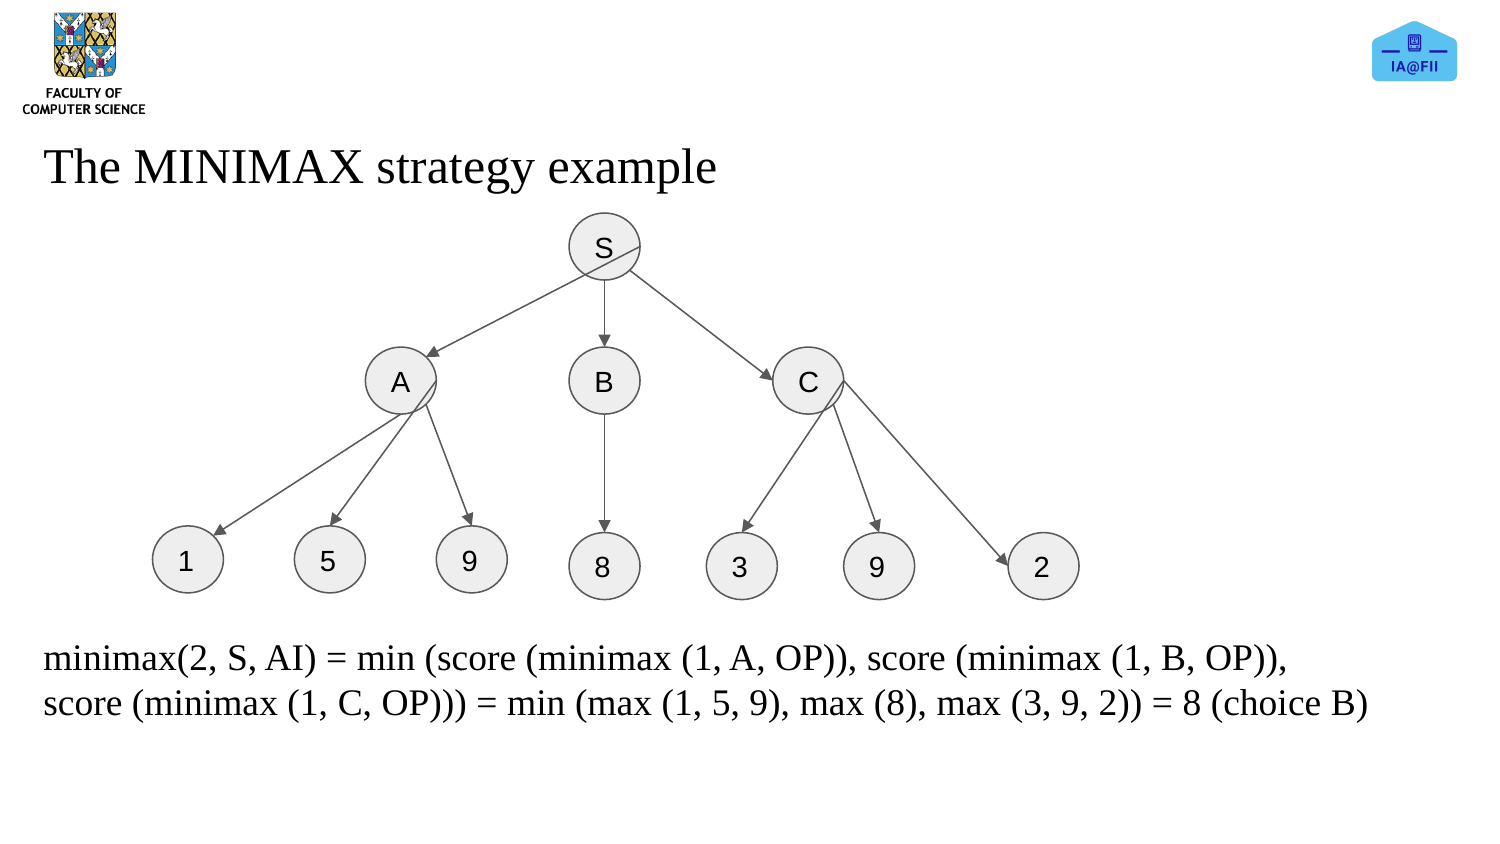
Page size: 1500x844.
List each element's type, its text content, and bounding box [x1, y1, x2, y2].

text_box 2 [1008, 532, 1080, 600]
text_box 3 [706, 533, 778, 600]
text_box 5 [294, 543, 366, 593]
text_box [741, 403, 784, 533]
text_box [843, 380, 1019, 543]
text_box 9 [436, 526, 508, 593]
text_box A [365, 347, 437, 415]
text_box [370, 404, 377, 527]
text_box 1 [152, 525, 224, 593]
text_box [833, 403, 838, 533]
picture [0, 0, 169, 141]
text_box The MINIMAX strategy example minimax(2, S, AI) = min (score (minimax (1, A, OP)), score (minimax (1, B, OP)), score (minimax (1, C, OP))) = min (max (1, 5, 9), max (8), max (3, 9, 2)) = 8 (choice B) [28, 118, 1447, 827]
text_box C [772, 347, 844, 415]
text_box S [569, 213, 641, 274]
text_box 8 [569, 532, 641, 600]
picture [1349, 0, 1480, 116]
text_box 9 [843, 551, 915, 600]
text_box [425, 404, 473, 527]
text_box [629, 269, 784, 358]
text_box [425, 269, 580, 358]
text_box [212, 380, 366, 536]
text_box S [587, 248, 640, 281]
text_box B [569, 347, 641, 415]
